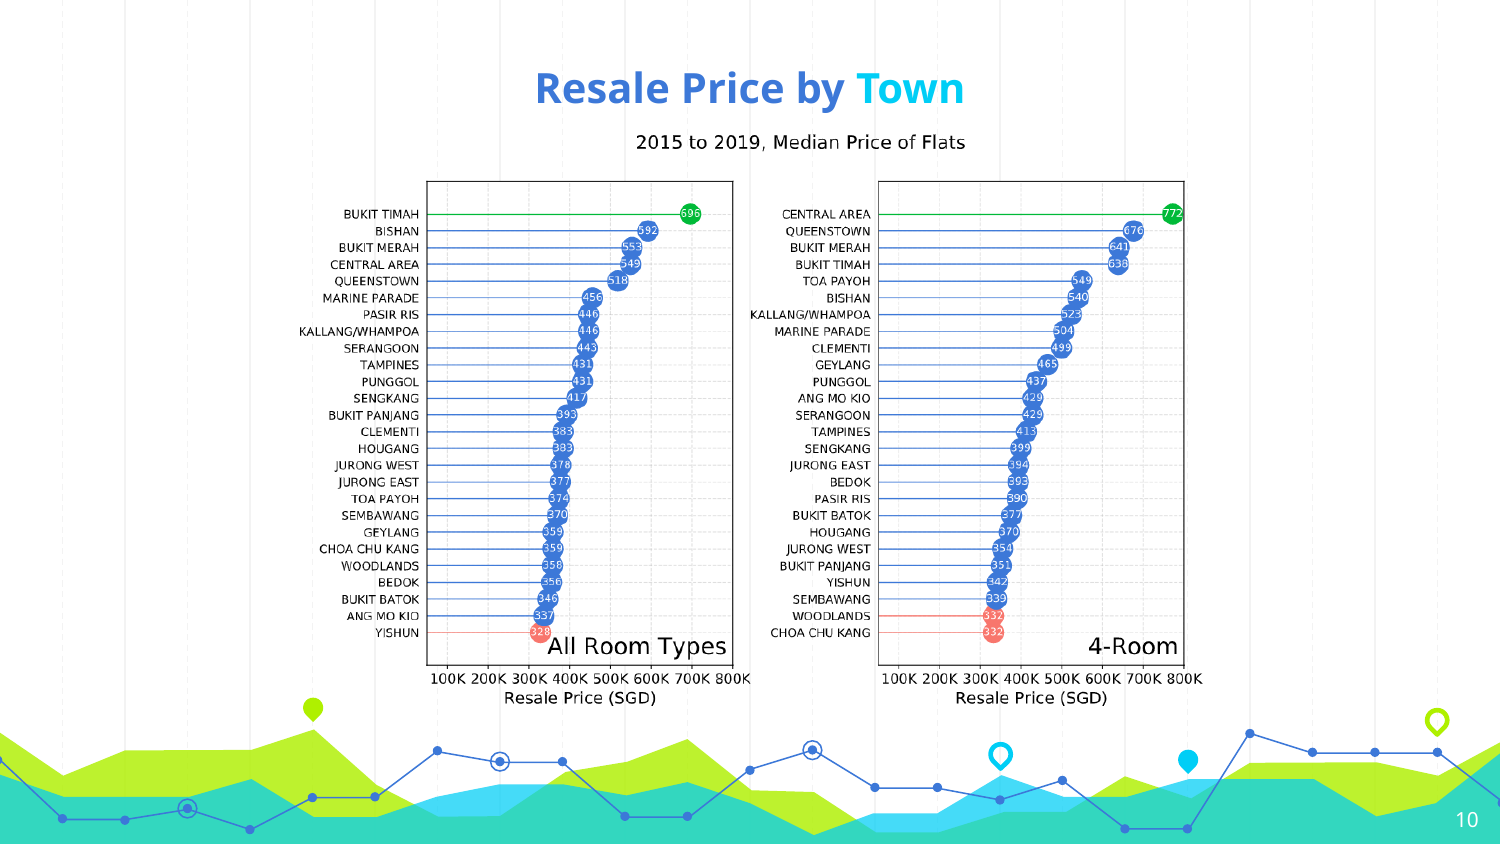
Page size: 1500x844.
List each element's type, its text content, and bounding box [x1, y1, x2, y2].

picture [289, 126, 1210, 715]
title Resale Price by Town [176, 42, 1324, 127]
slide_number 10 [1403, 791, 1494, 844]
